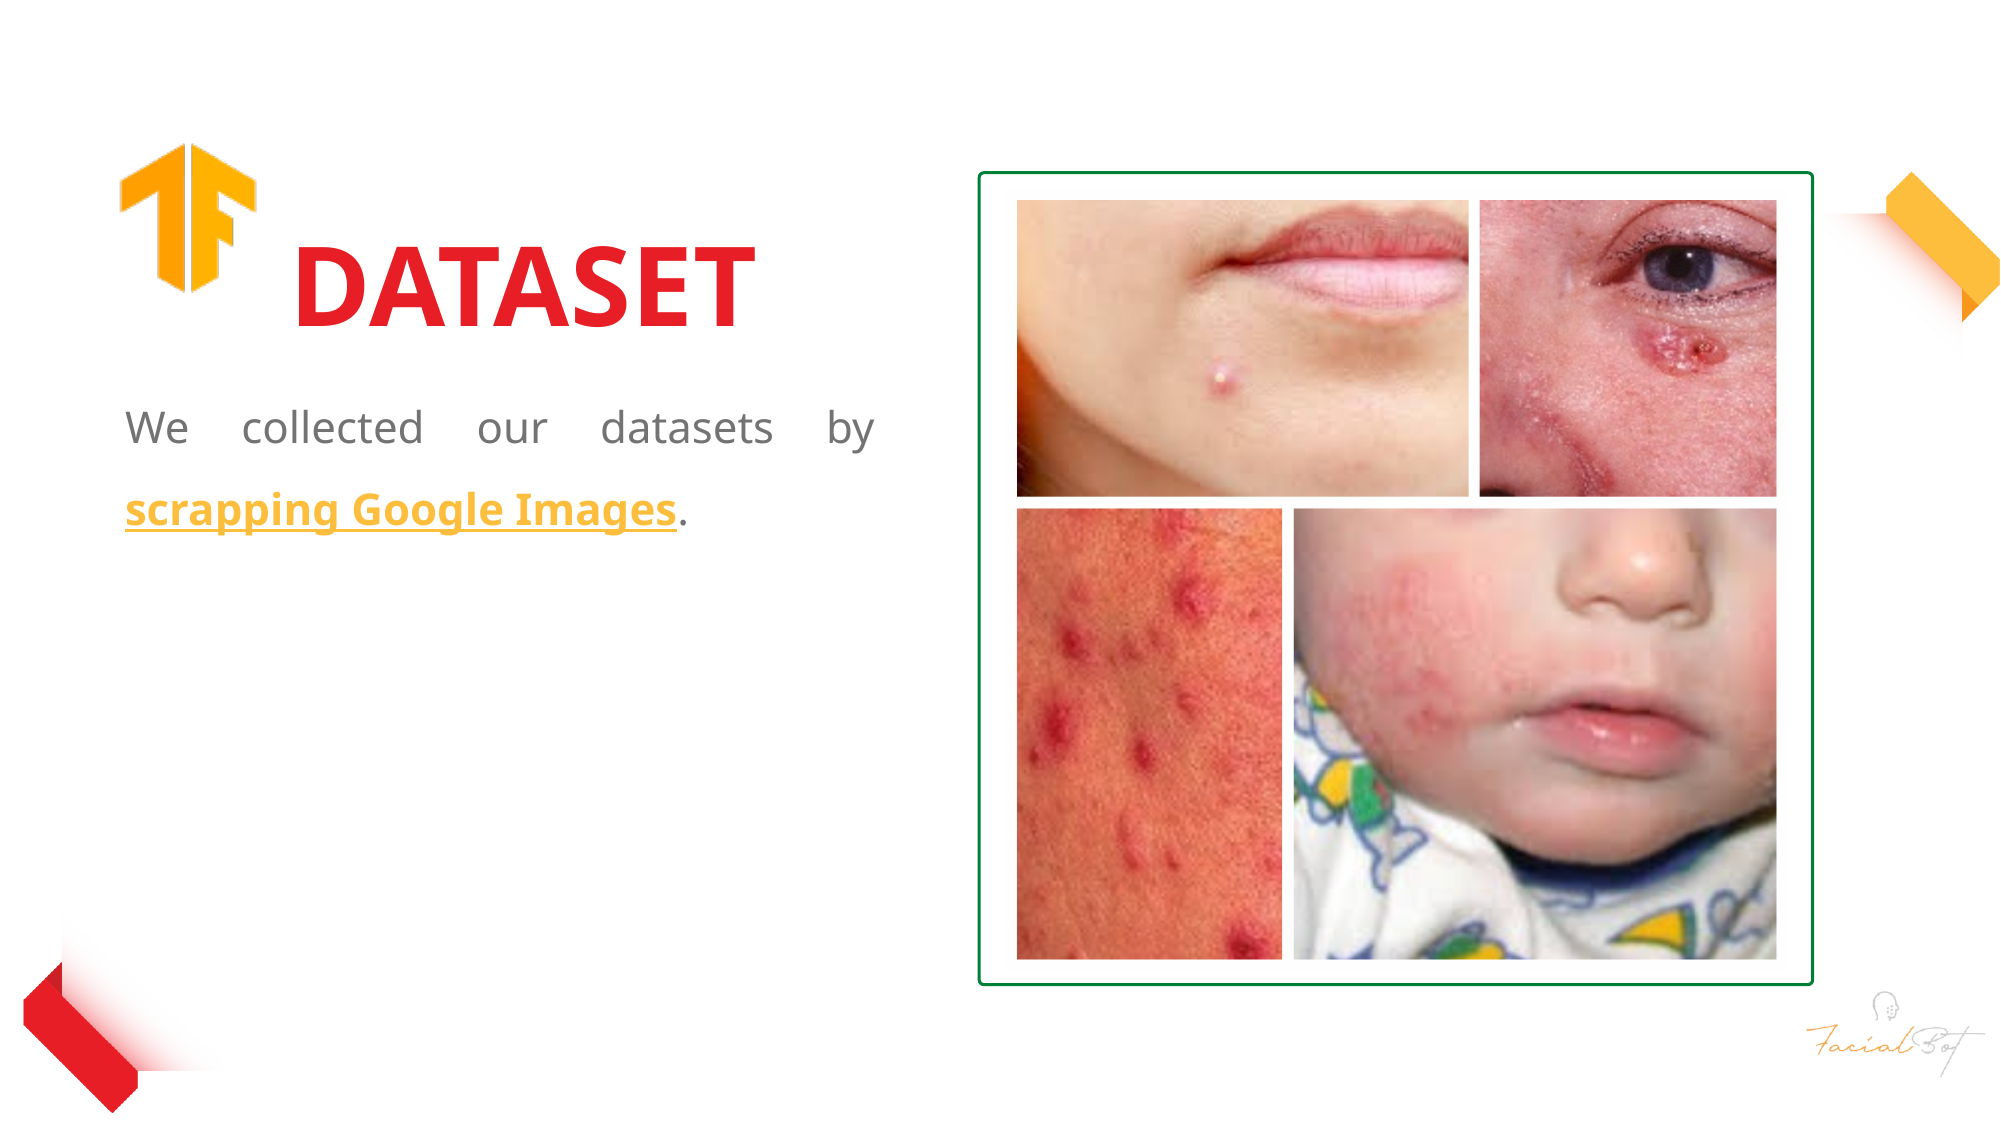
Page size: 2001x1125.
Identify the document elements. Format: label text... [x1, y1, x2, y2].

text_box DATASET [289, 162, 861, 349]
picture [1004, 170, 2001, 1111]
text_box [977, 171, 1759, 987]
picture [99, 130, 278, 310]
picture [22, 812, 278, 1113]
text_box [1811, 453, 1815, 947]
text_box We collected our datasets by scrapping Google Images. [125, 373, 875, 542]
